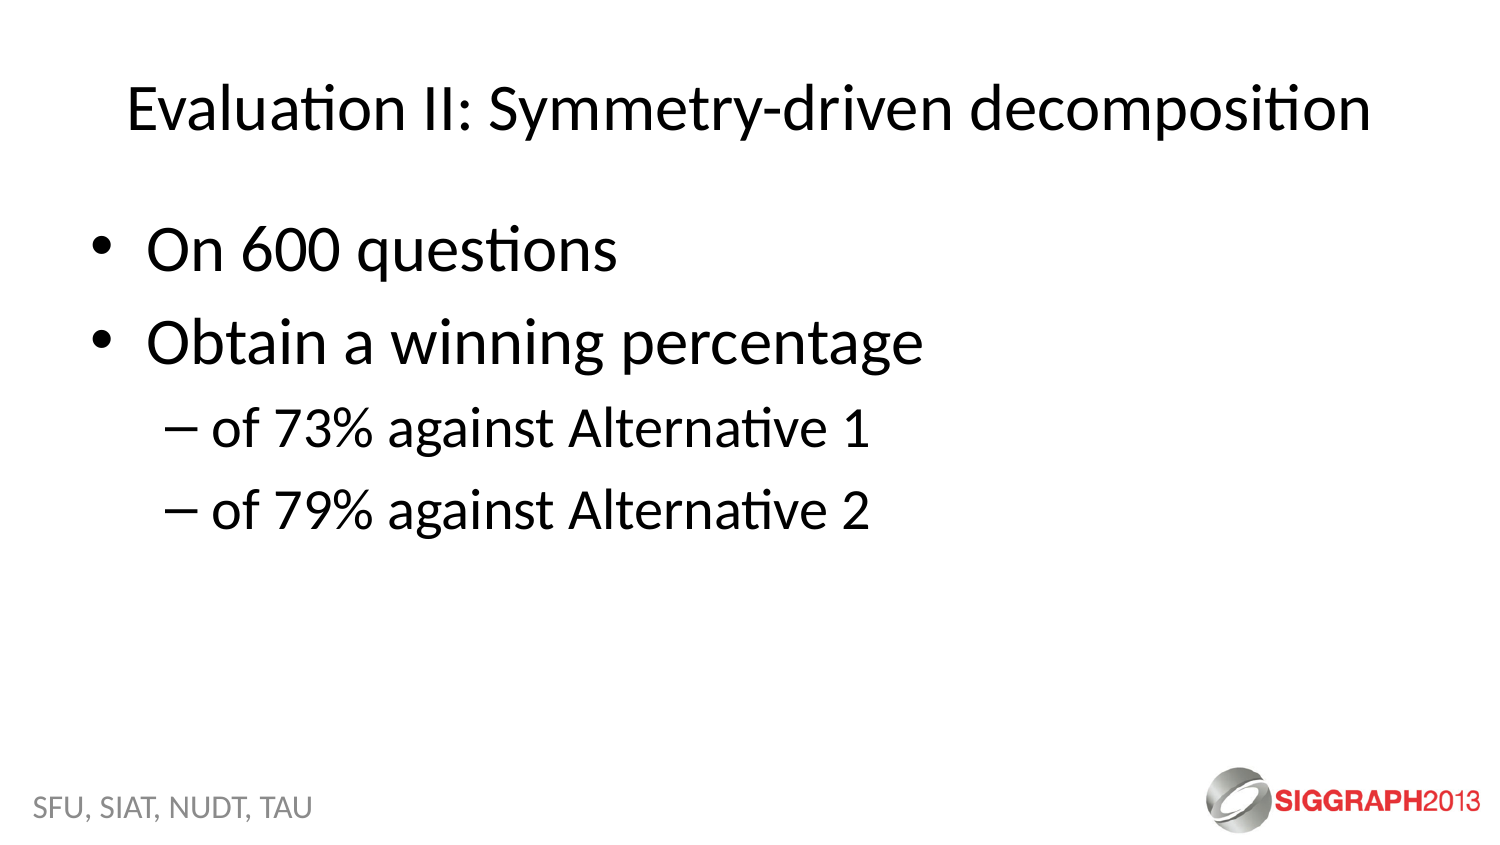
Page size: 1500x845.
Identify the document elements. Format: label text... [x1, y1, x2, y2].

title Evaluation II: Symmetry-driven decomposition [75, 33, 1425, 175]
list On 600 questions Obtain a winning percentage of 73% against Alternative 1 of 79% against Alternative 2 [75, 196, 1425, 754]
footer SFU, SIAT, NUDT, TAU [17, 782, 372, 828]
picture [1198, 764, 1494, 836]
